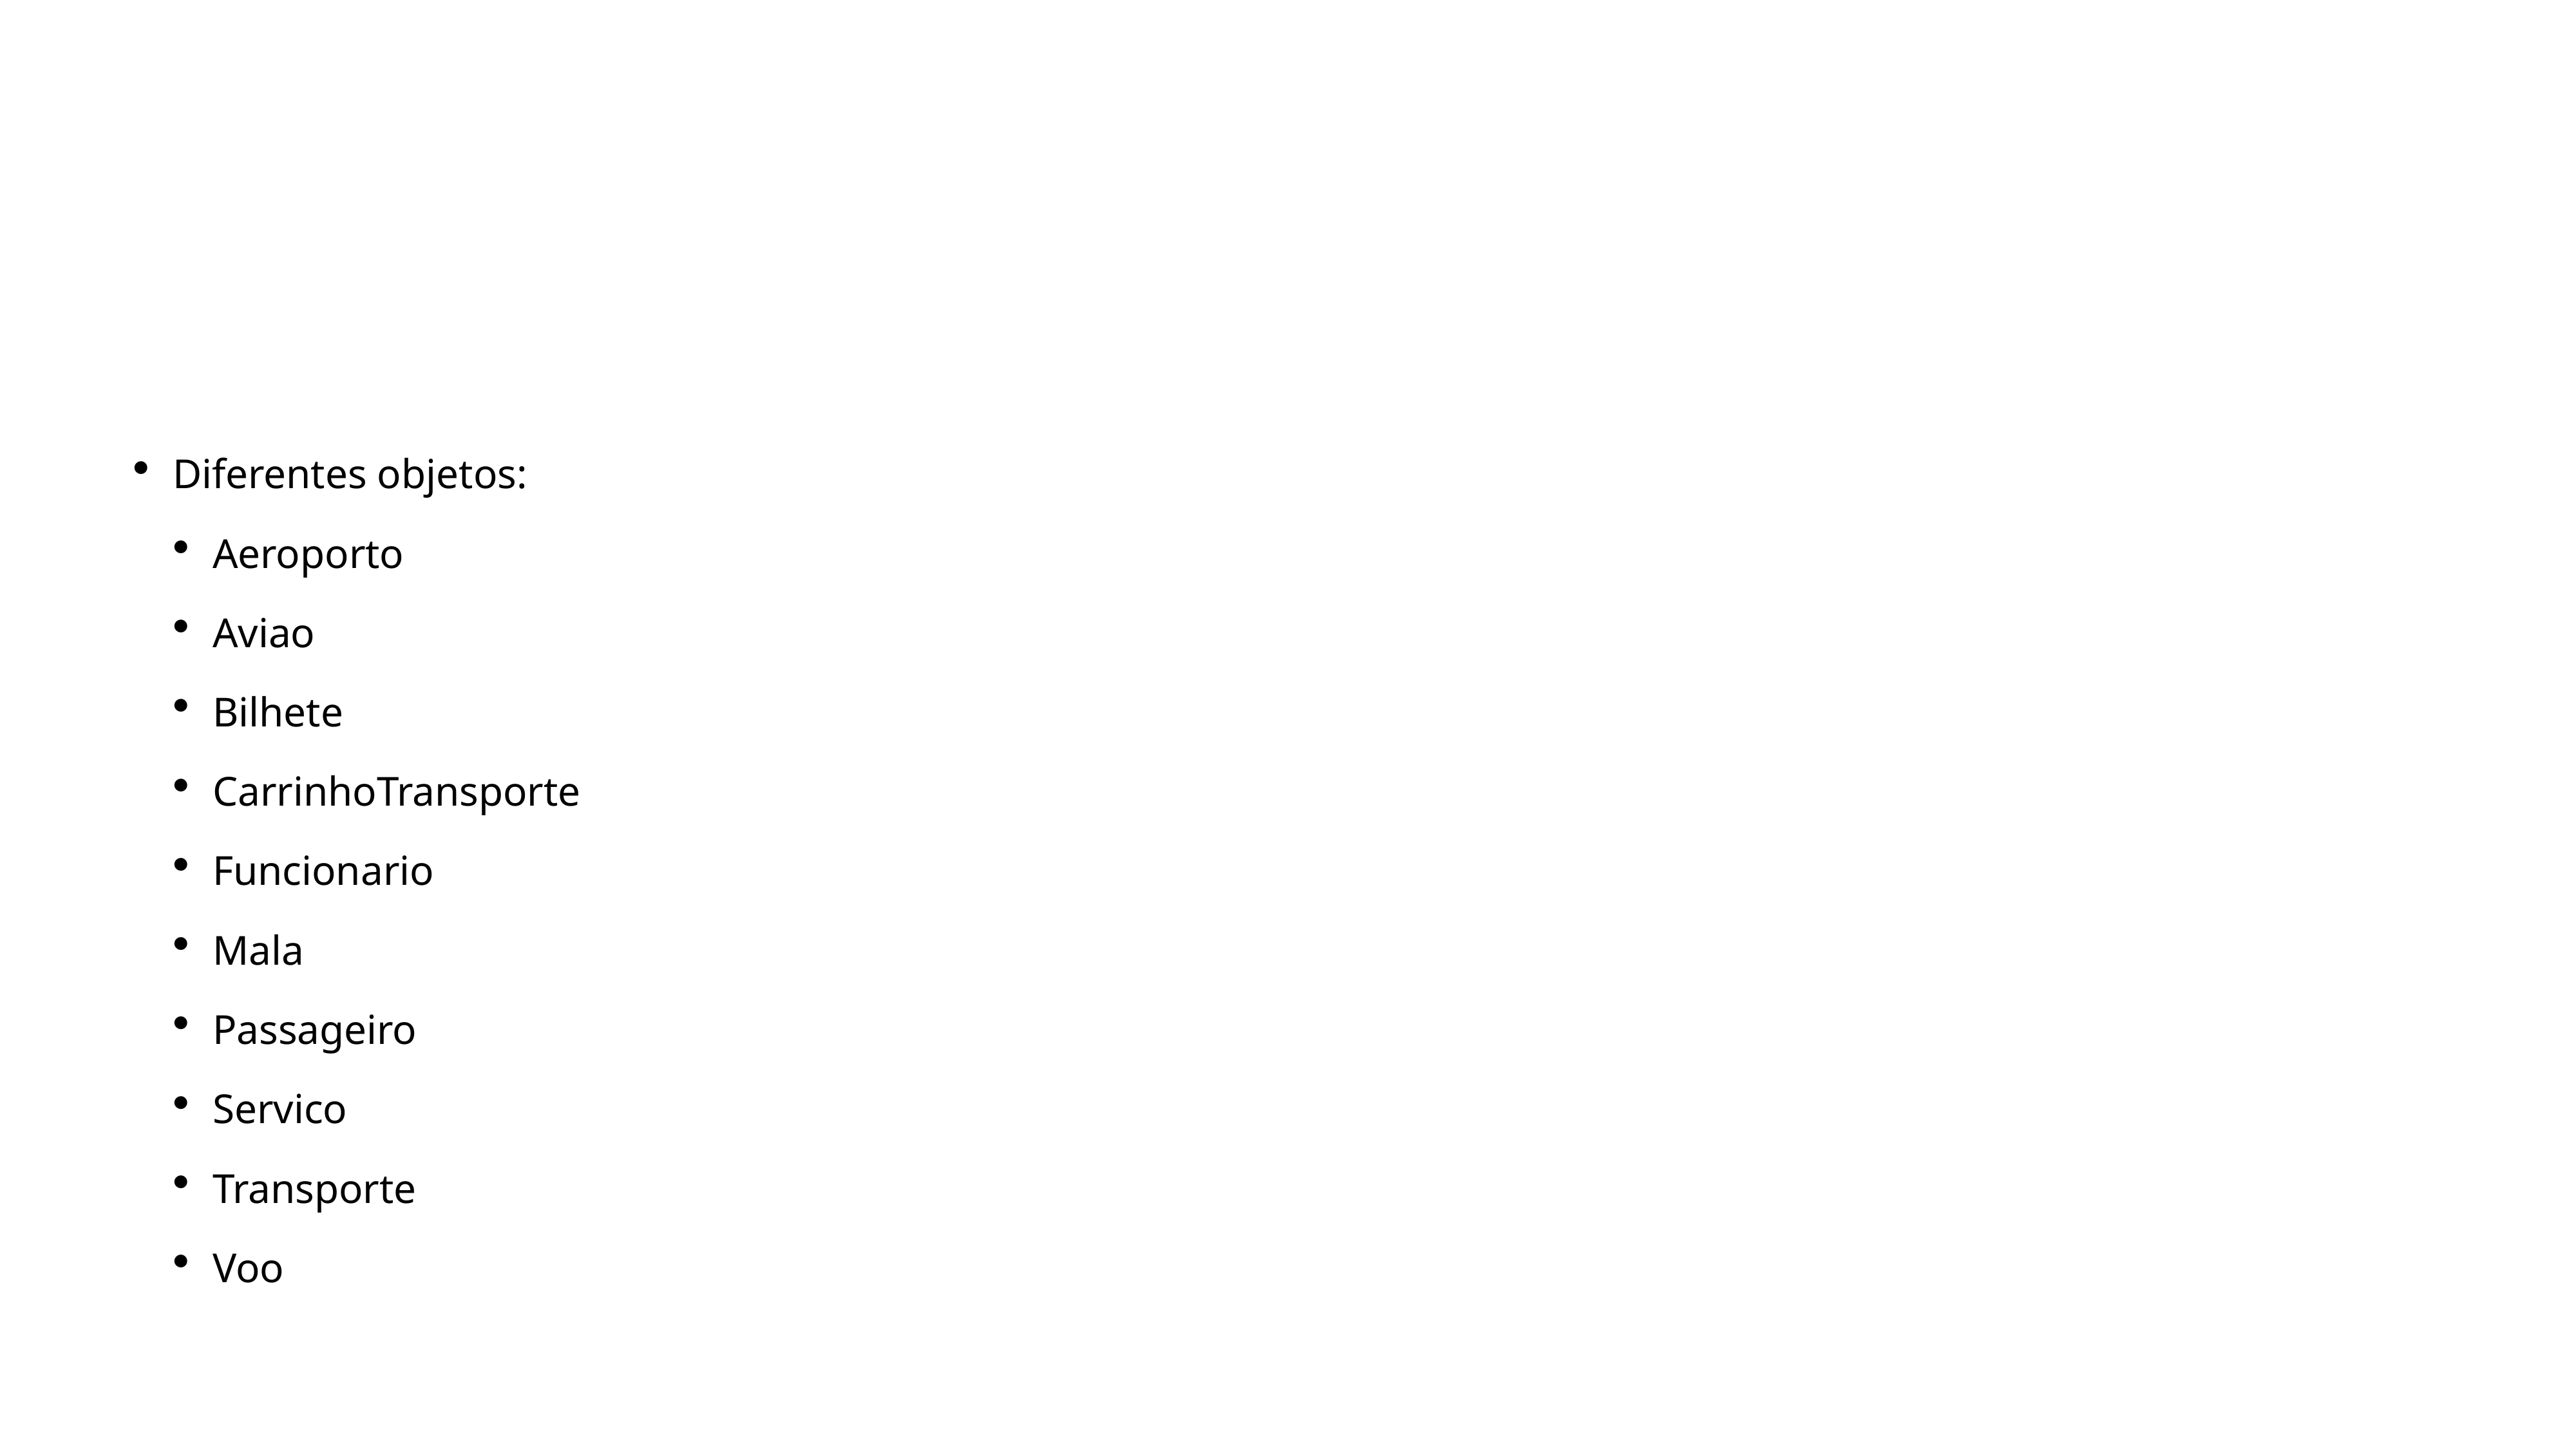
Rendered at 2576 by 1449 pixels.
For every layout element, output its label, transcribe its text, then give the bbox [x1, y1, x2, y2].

list Diferentes objetos: Aeroporto Aviao Bilhete CarrinhoTransporte Funcionario Mala Passageiro Servico Transporte Voo [127, 448, 2449, 1321]
